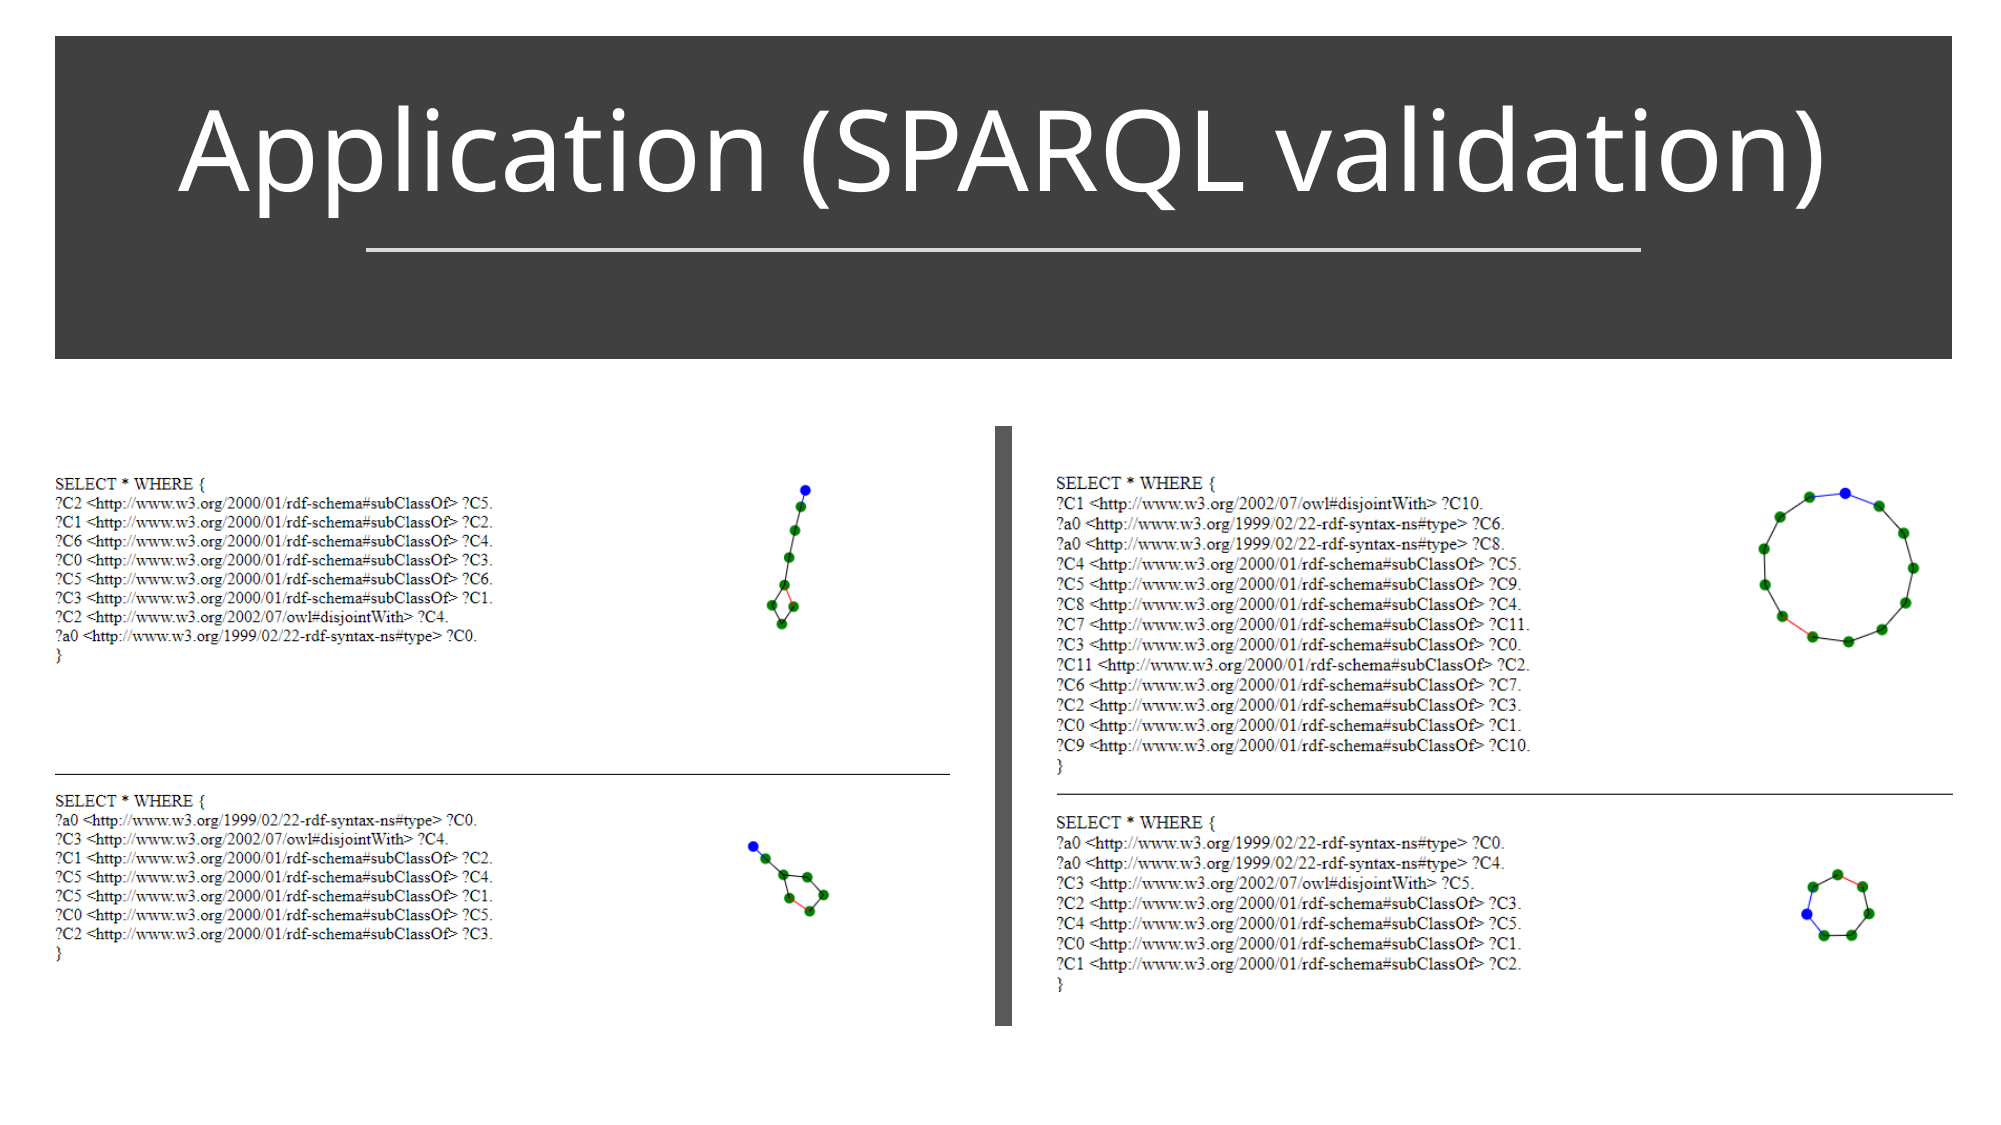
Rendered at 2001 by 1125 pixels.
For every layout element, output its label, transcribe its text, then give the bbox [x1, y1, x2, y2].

picture [1057, 460, 1953, 992]
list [54, 458, 950, 994]
title Application (SPARQL validation) [89, 71, 1917, 224]
text_box [64, 45, 1942, 350]
